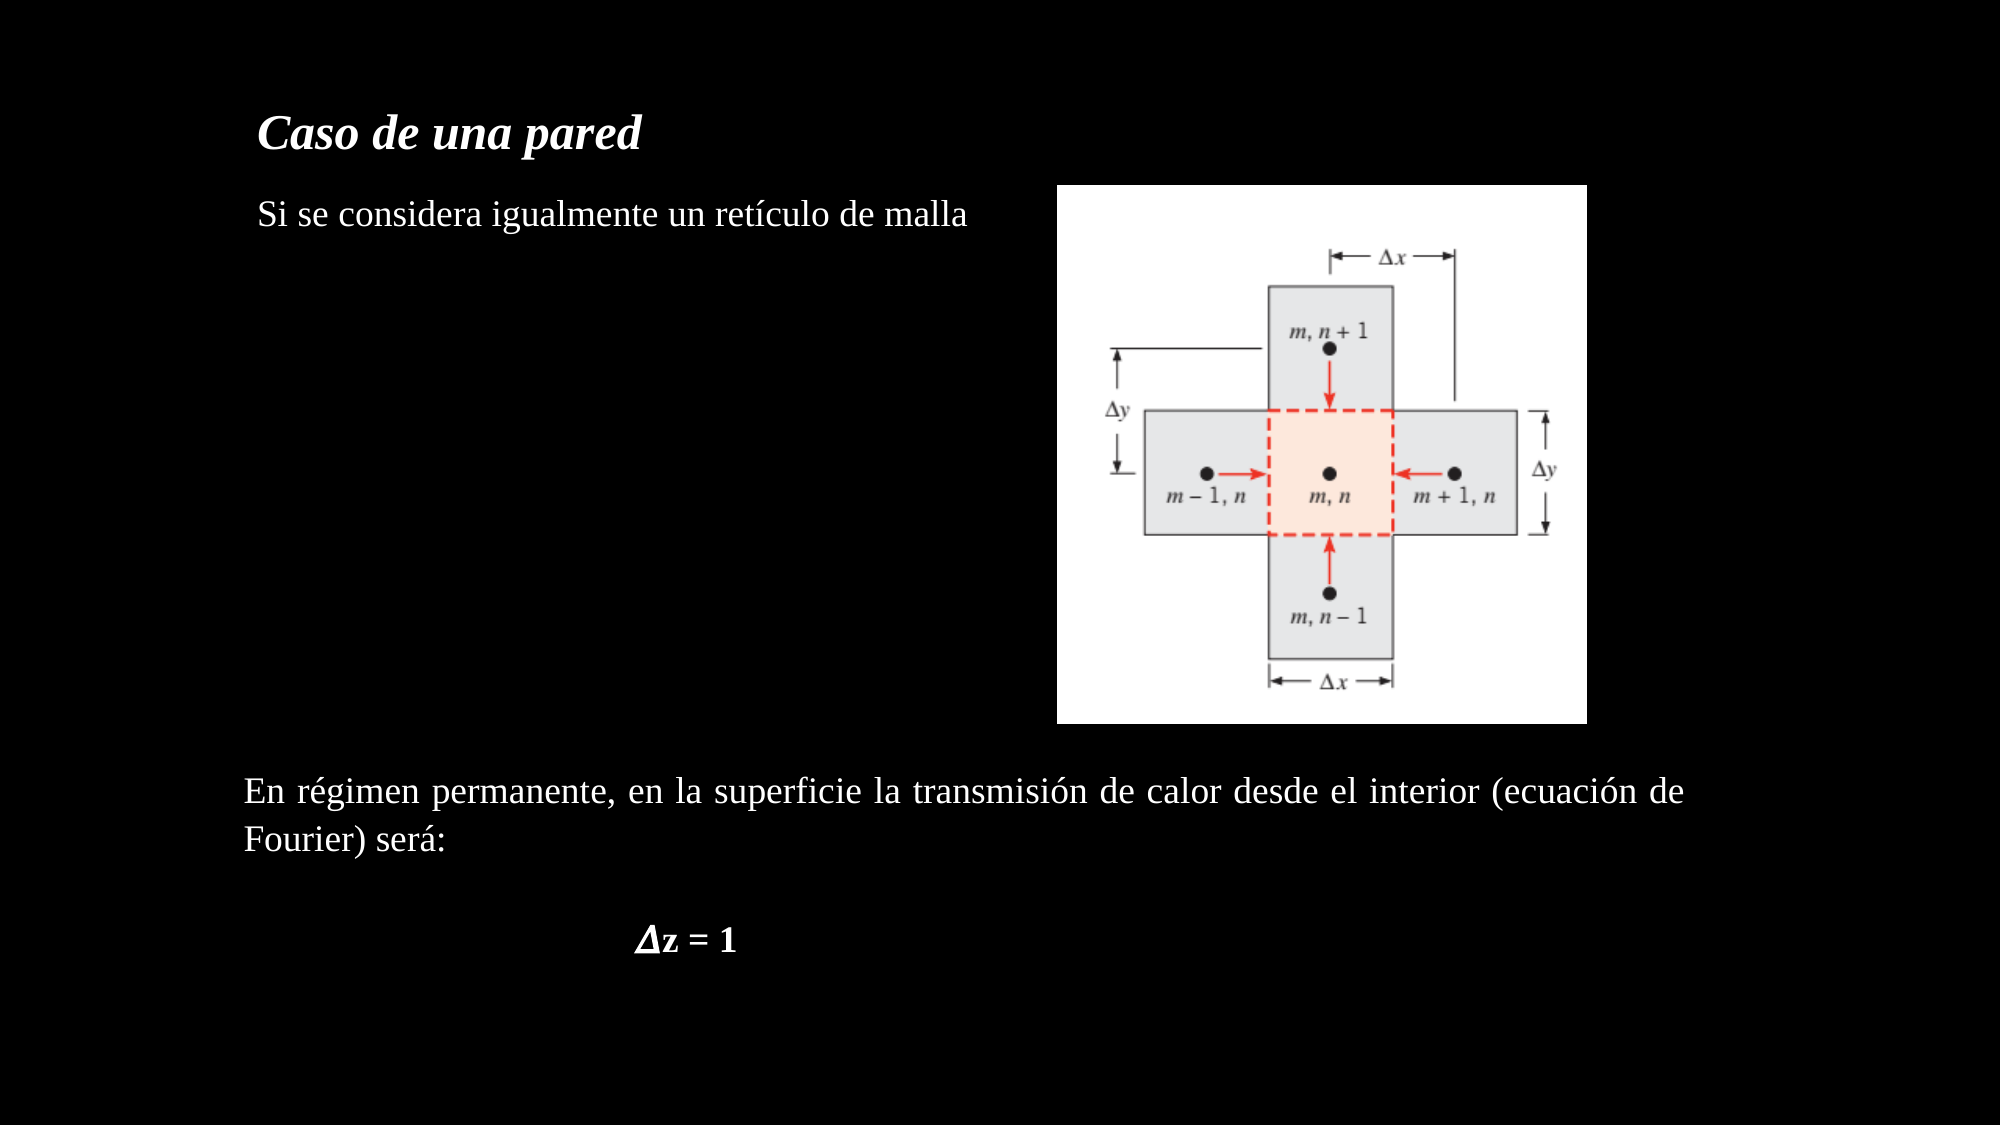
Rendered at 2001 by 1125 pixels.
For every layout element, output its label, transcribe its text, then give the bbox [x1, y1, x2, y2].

picture [1056, 185, 1587, 724]
text_box Caso de una pared Si se considera igualmente un retículo de malla [242, 87, 1243, 242]
